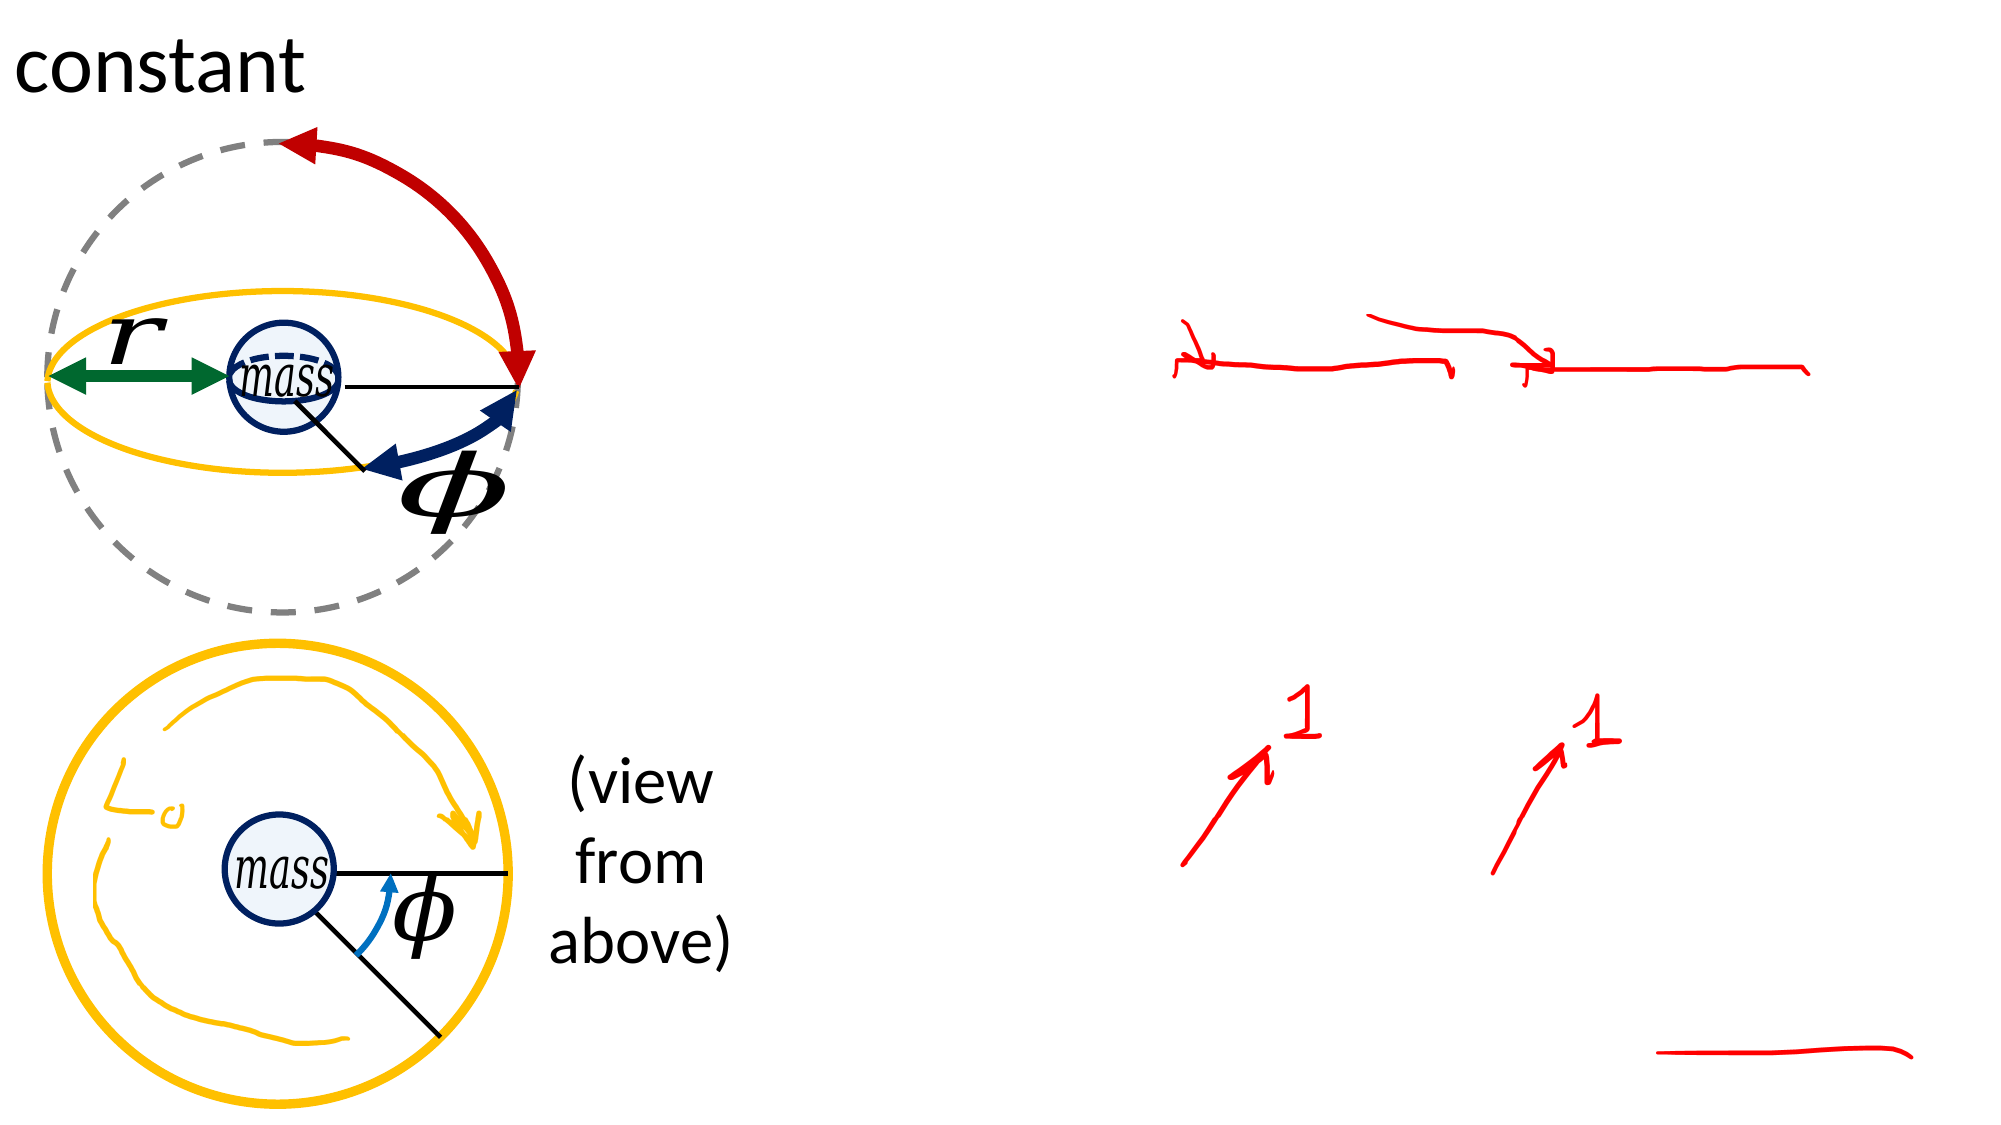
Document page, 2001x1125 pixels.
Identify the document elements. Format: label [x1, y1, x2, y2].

text_box [48, 143, 699, 617]
text_box [224, 814, 334, 924]
text_box [1511, 925, 2000, 1082]
text_box [47, 288, 520, 538]
text_box [47, 643, 509, 1105]
picture [93, 314, 1923, 1069]
